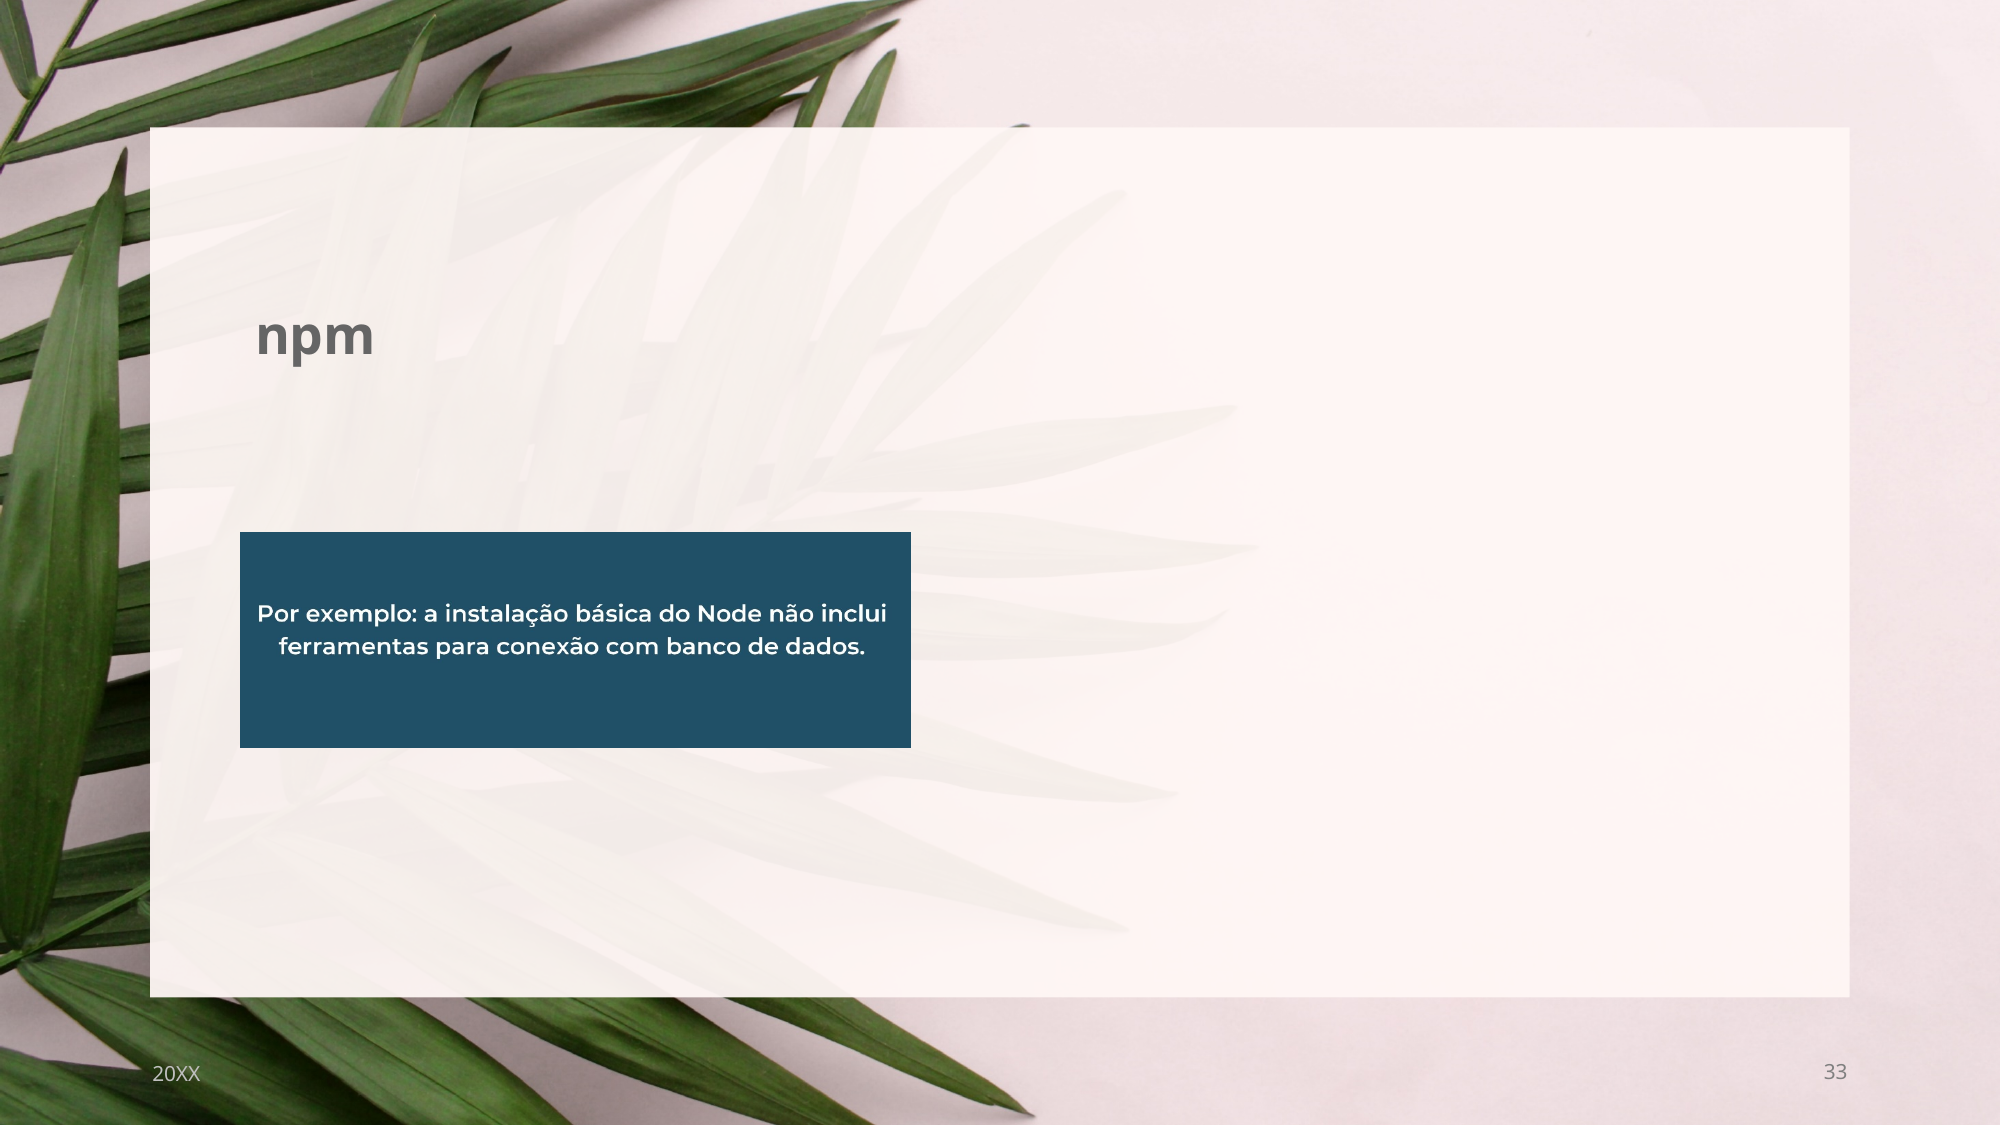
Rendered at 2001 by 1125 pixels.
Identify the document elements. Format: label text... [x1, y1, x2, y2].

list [240, 532, 911, 748]
slide_number 33 [1412, 1042, 1863, 1103]
title npm [240, 299, 1674, 438]
picture [0, 0, 2000, 1125]
footer [662, 1042, 1338, 1103]
slide_number 20XX [137, 1042, 588, 1103]
